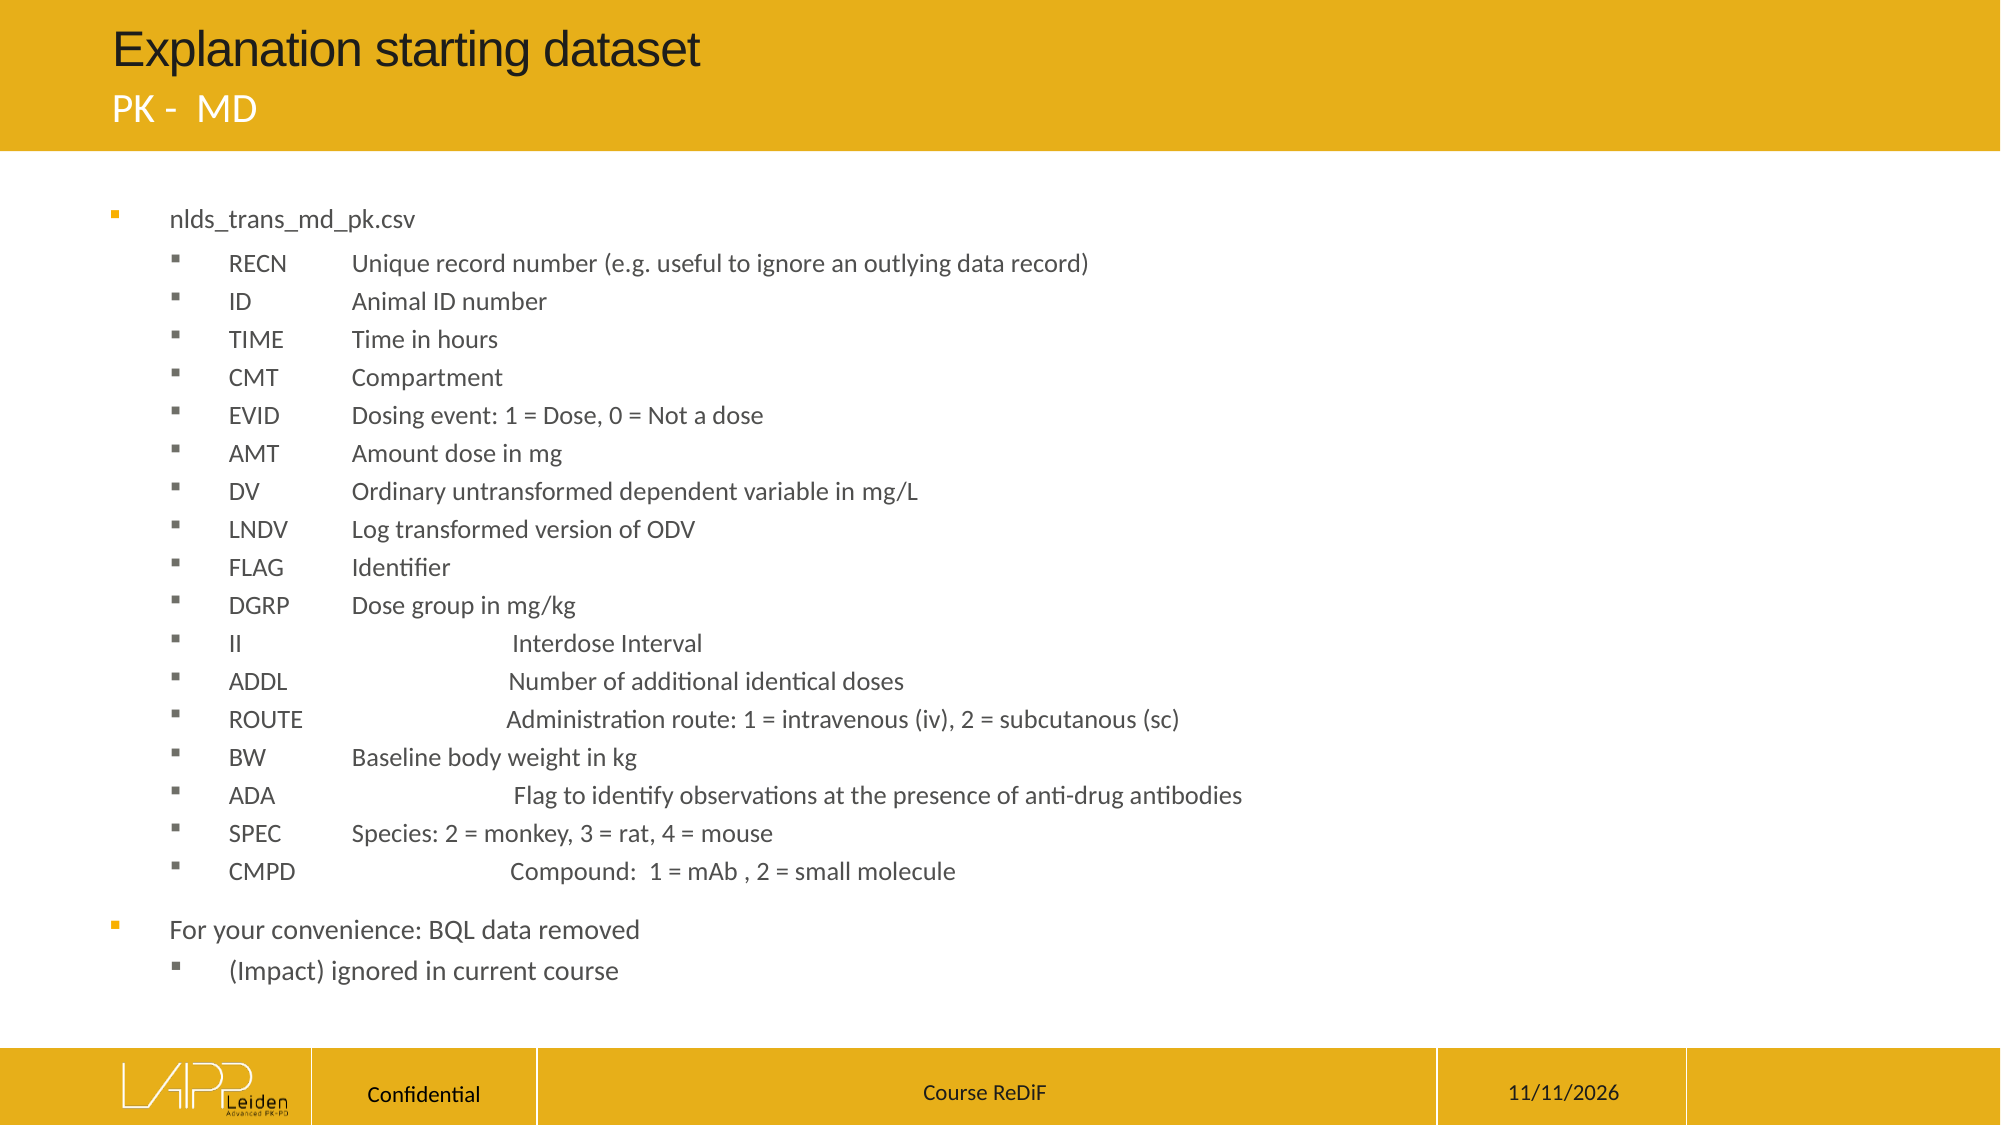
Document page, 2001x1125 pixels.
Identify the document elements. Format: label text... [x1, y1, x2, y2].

picture [85, 1018, 322, 1125]
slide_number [1451, 1060, 1677, 1121]
list nlds_trans_md_pk.csv RECN Unique record number (e.g. useful to ignore an outlying data record) ID Animal ID number TIME Time in hours CMT Compartment EVID Dosing event: 1 = Dose, 0 = Not a dose AMT Amount dose in mg DV Ordinary untransformed dependent variable in mg/L LNDV Log transformed version of ODV FLAG Identifier DGRP Dose group in mg/kg II Interdose Interval ADDL Number of additional identical doses ROUTE Administration route: 1 = intravenous (iv), 2 = subcutanous (sc) BW Baseline body weight in kg ADA Flag to identify observations at the presence of anti-drug antibodies SPEC Species: 2 = monkey, 3 = rat, 4 = mouse CMPD Compound: 1 = mAb , 2 = small molecule For your convenience: BQL data removed (Impact) ignored in current course [108, 205, 1894, 997]
list PK - MD [111, 86, 1894, 127]
title Explanation starting dataset [112, 22, 1894, 77]
footer Course ReDiF [548, 1061, 1422, 1122]
